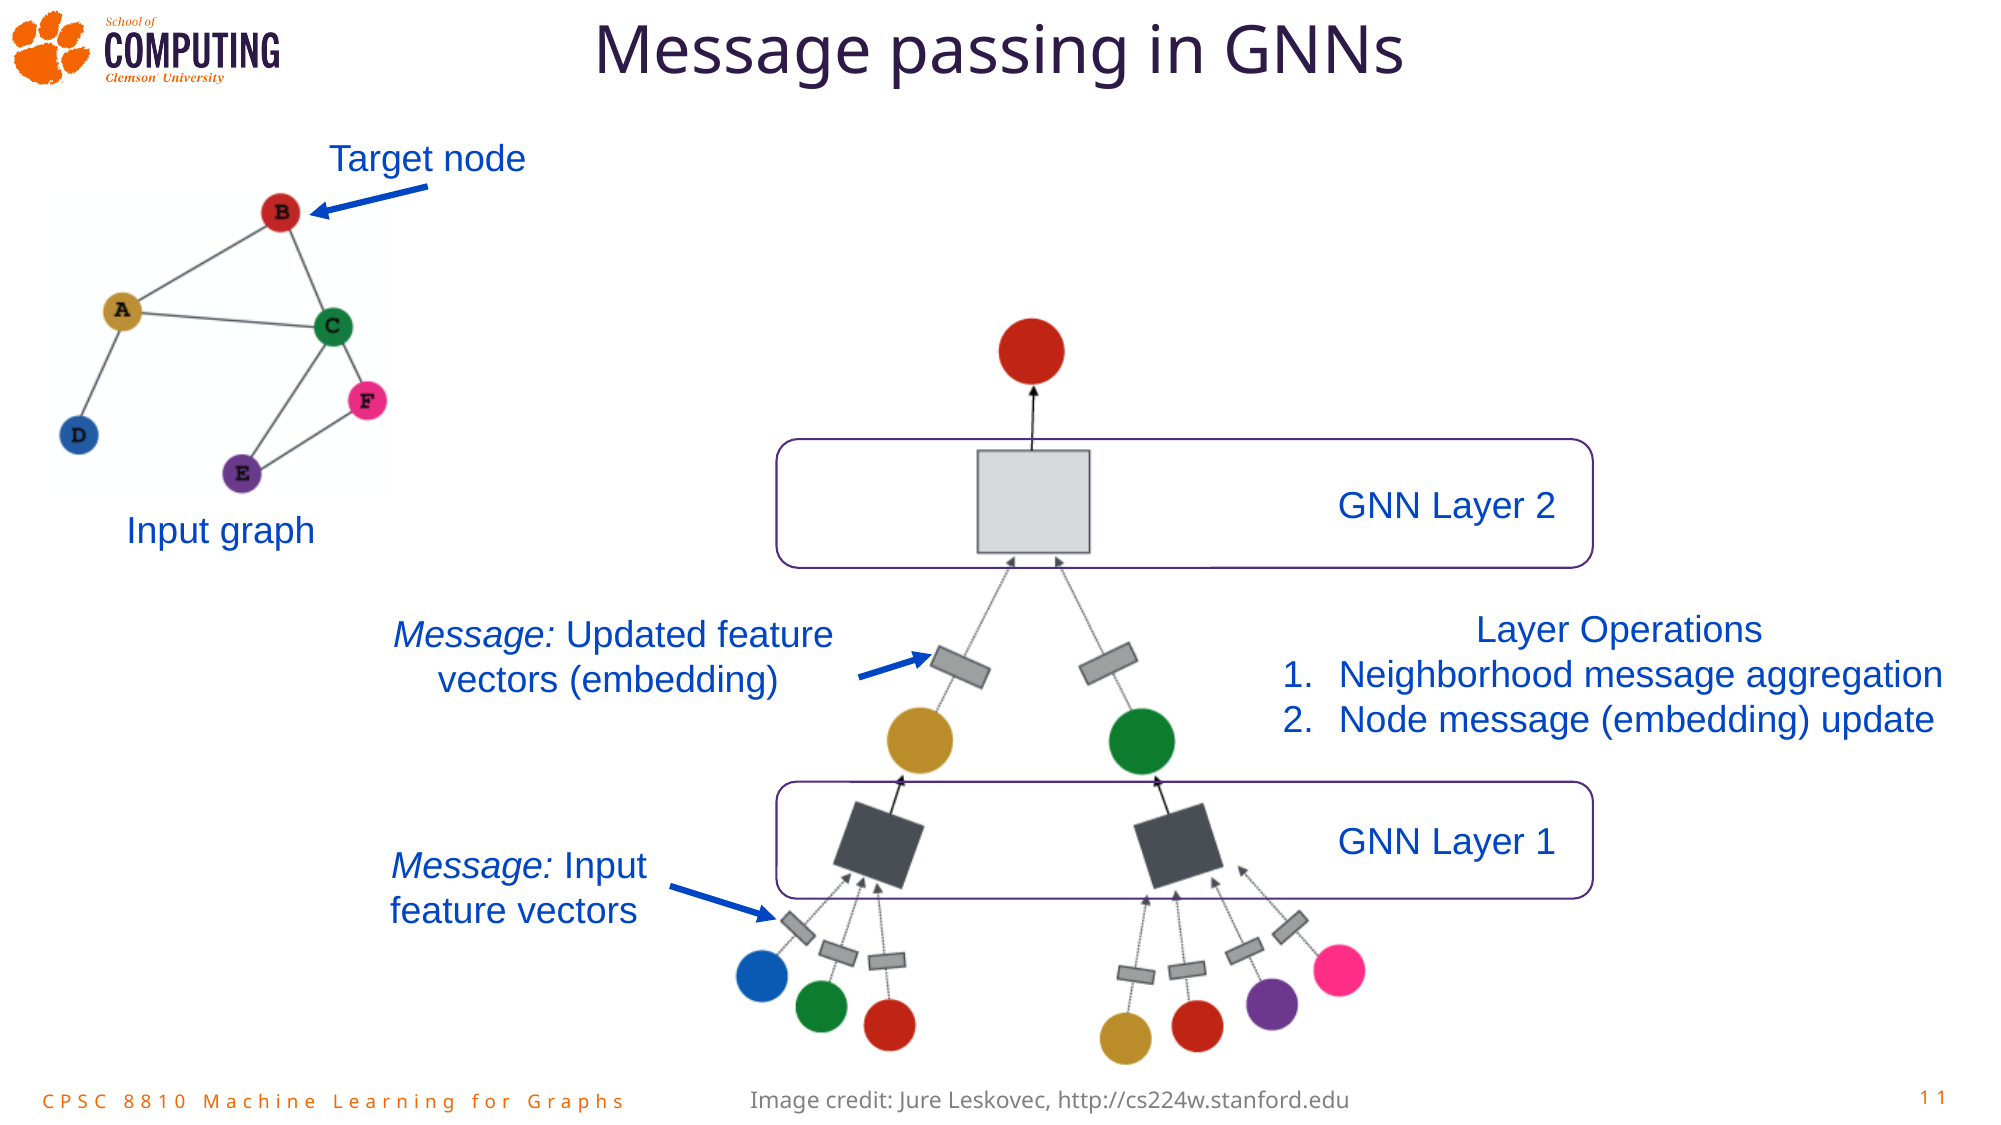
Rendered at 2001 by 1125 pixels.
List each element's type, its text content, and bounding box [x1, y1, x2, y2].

picture [49, 187, 392, 499]
picture [12, 10, 285, 86]
text_box Input graph [90, 499, 352, 559]
text_box Target node [297, 126, 559, 187]
text_box Image credit: Jure Leskovec, http://cs224w.stanford.edu [735, 1078, 1366, 1121]
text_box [309, 187, 428, 215]
title Message passing in GNNs [441, 16, 1558, 89]
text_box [368, 307, 1972, 1070]
